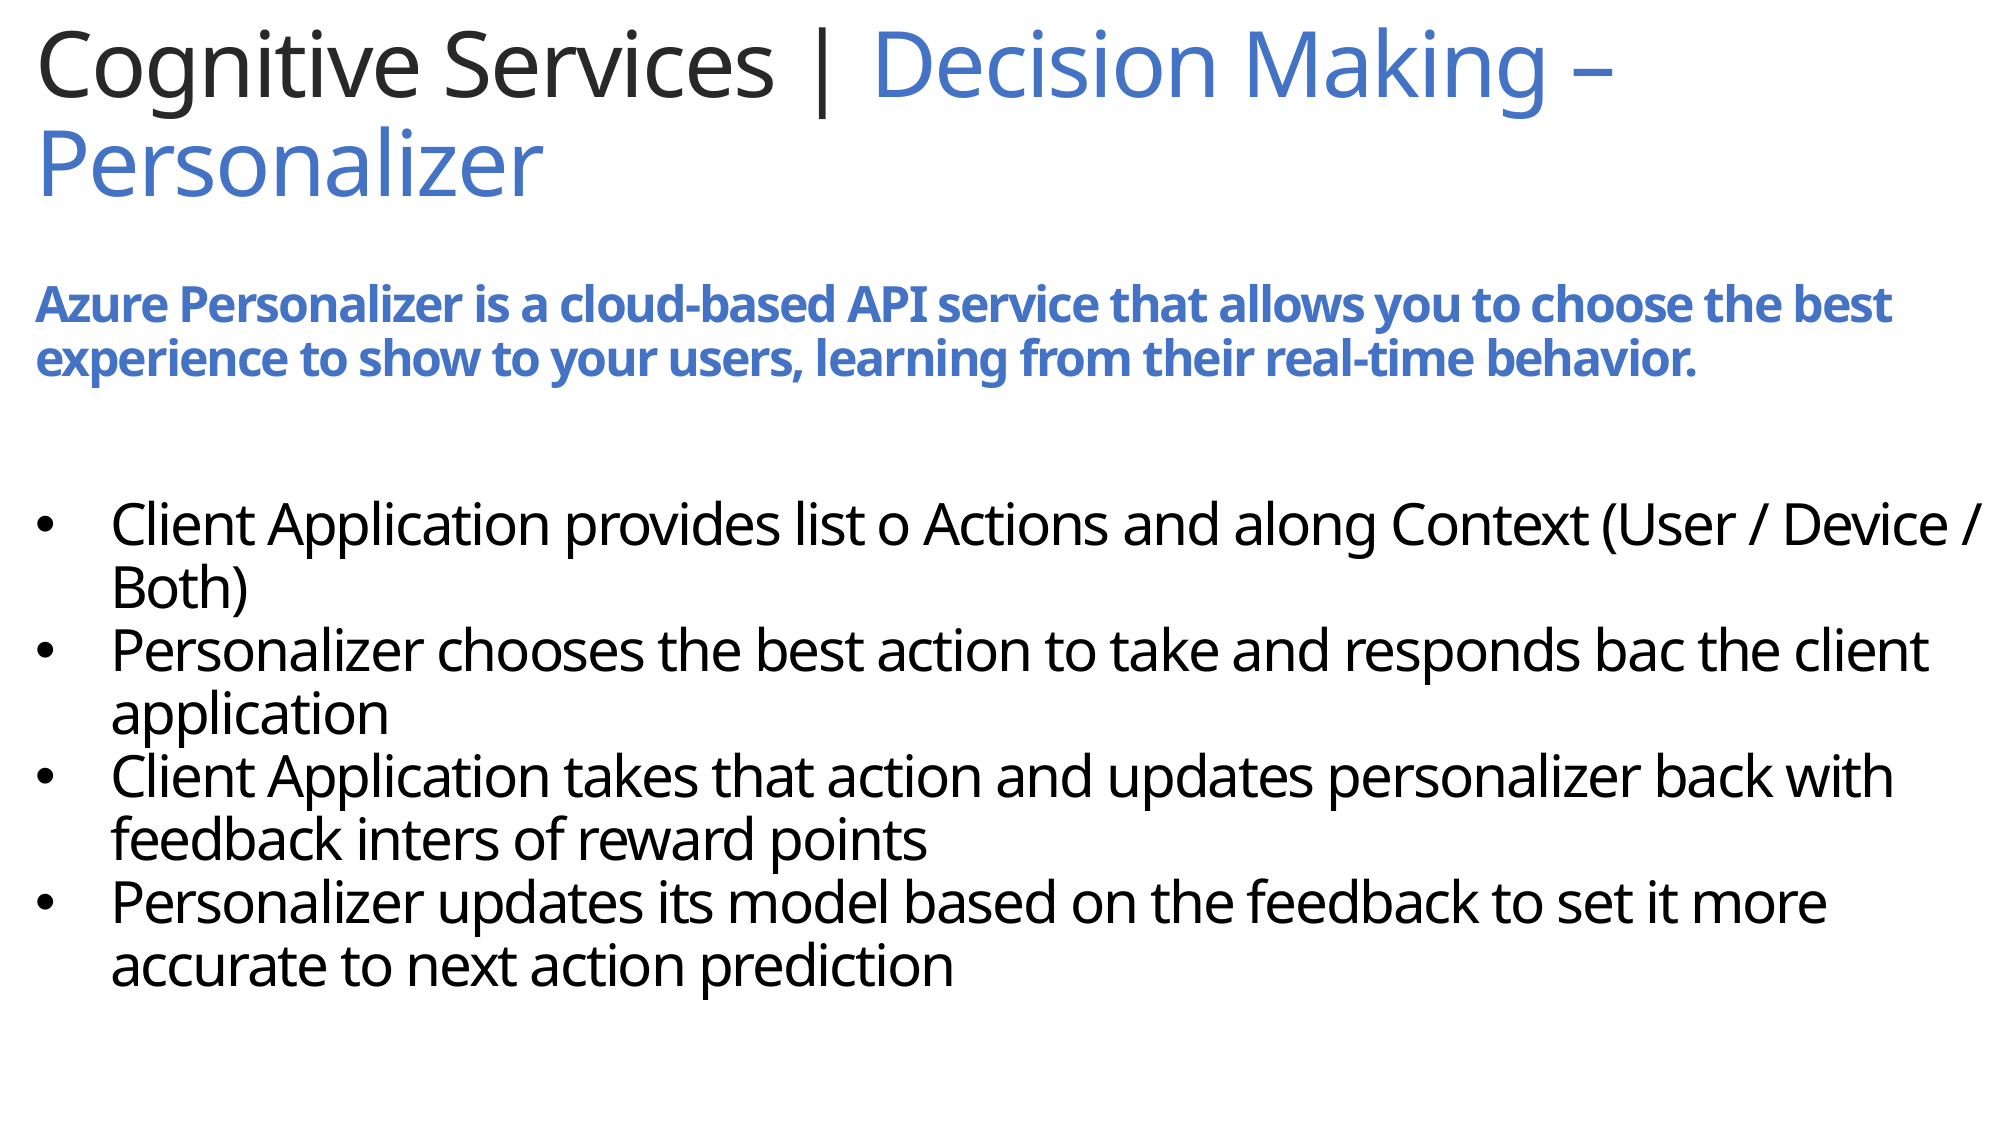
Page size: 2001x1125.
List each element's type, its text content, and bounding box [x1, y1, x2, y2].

text_box Cognitive Services | Decision Making – Personalizer Azure Personalizer is a cloud-based API service that allows you to choose the best experience to show to your users, learning from their real-time behavior. Client Application provides list o Actions and along Context (User / Device / Both) Personalizer chooses the best action to take and responds bac the client application Client Application takes that action and updates personalizer back with feedback inters of reward points Personalizer updates its model based on the feedback to set it more accurate to next action prediction . [20, 11, 2000, 347]
